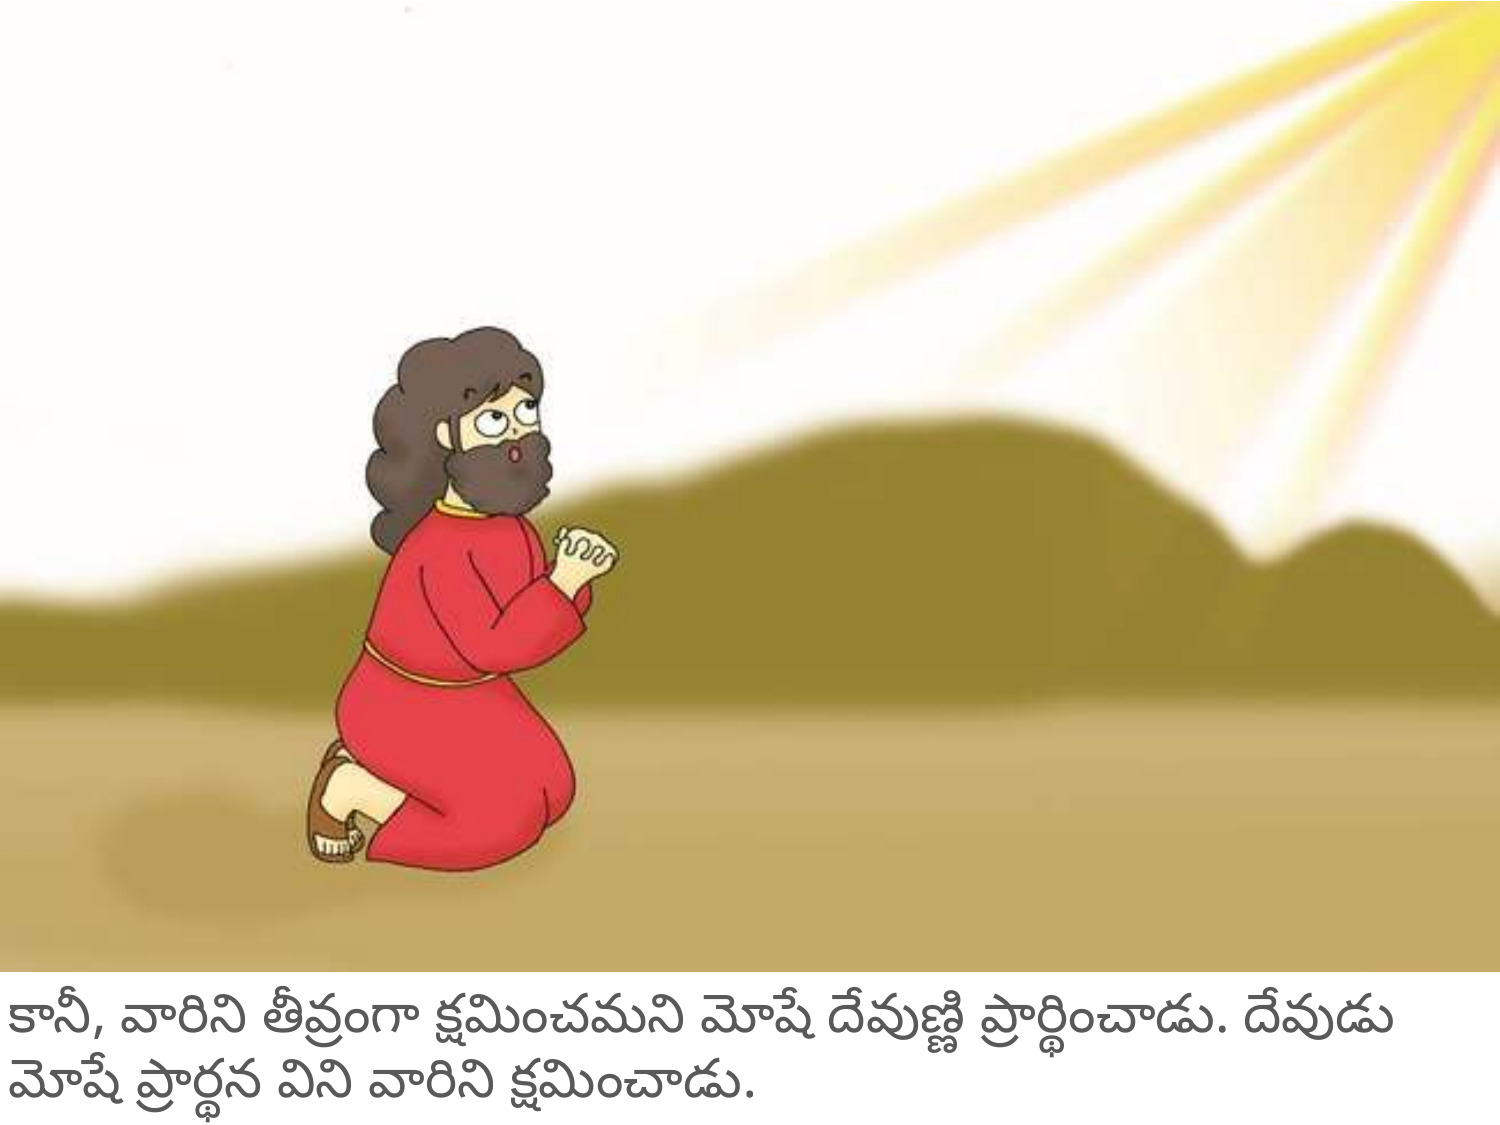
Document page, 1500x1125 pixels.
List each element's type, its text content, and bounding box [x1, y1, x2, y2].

text_box కానీ, వారిని తీవ్రంగా క్షమించమని మోషే దేవుణ్ణి ప్రార్థించాడు. దేవుడు మోషే ప్రార్థన విని వారిని క్షమించాడు. [0, 979, 1500, 1116]
picture [0, 0, 1500, 972]
